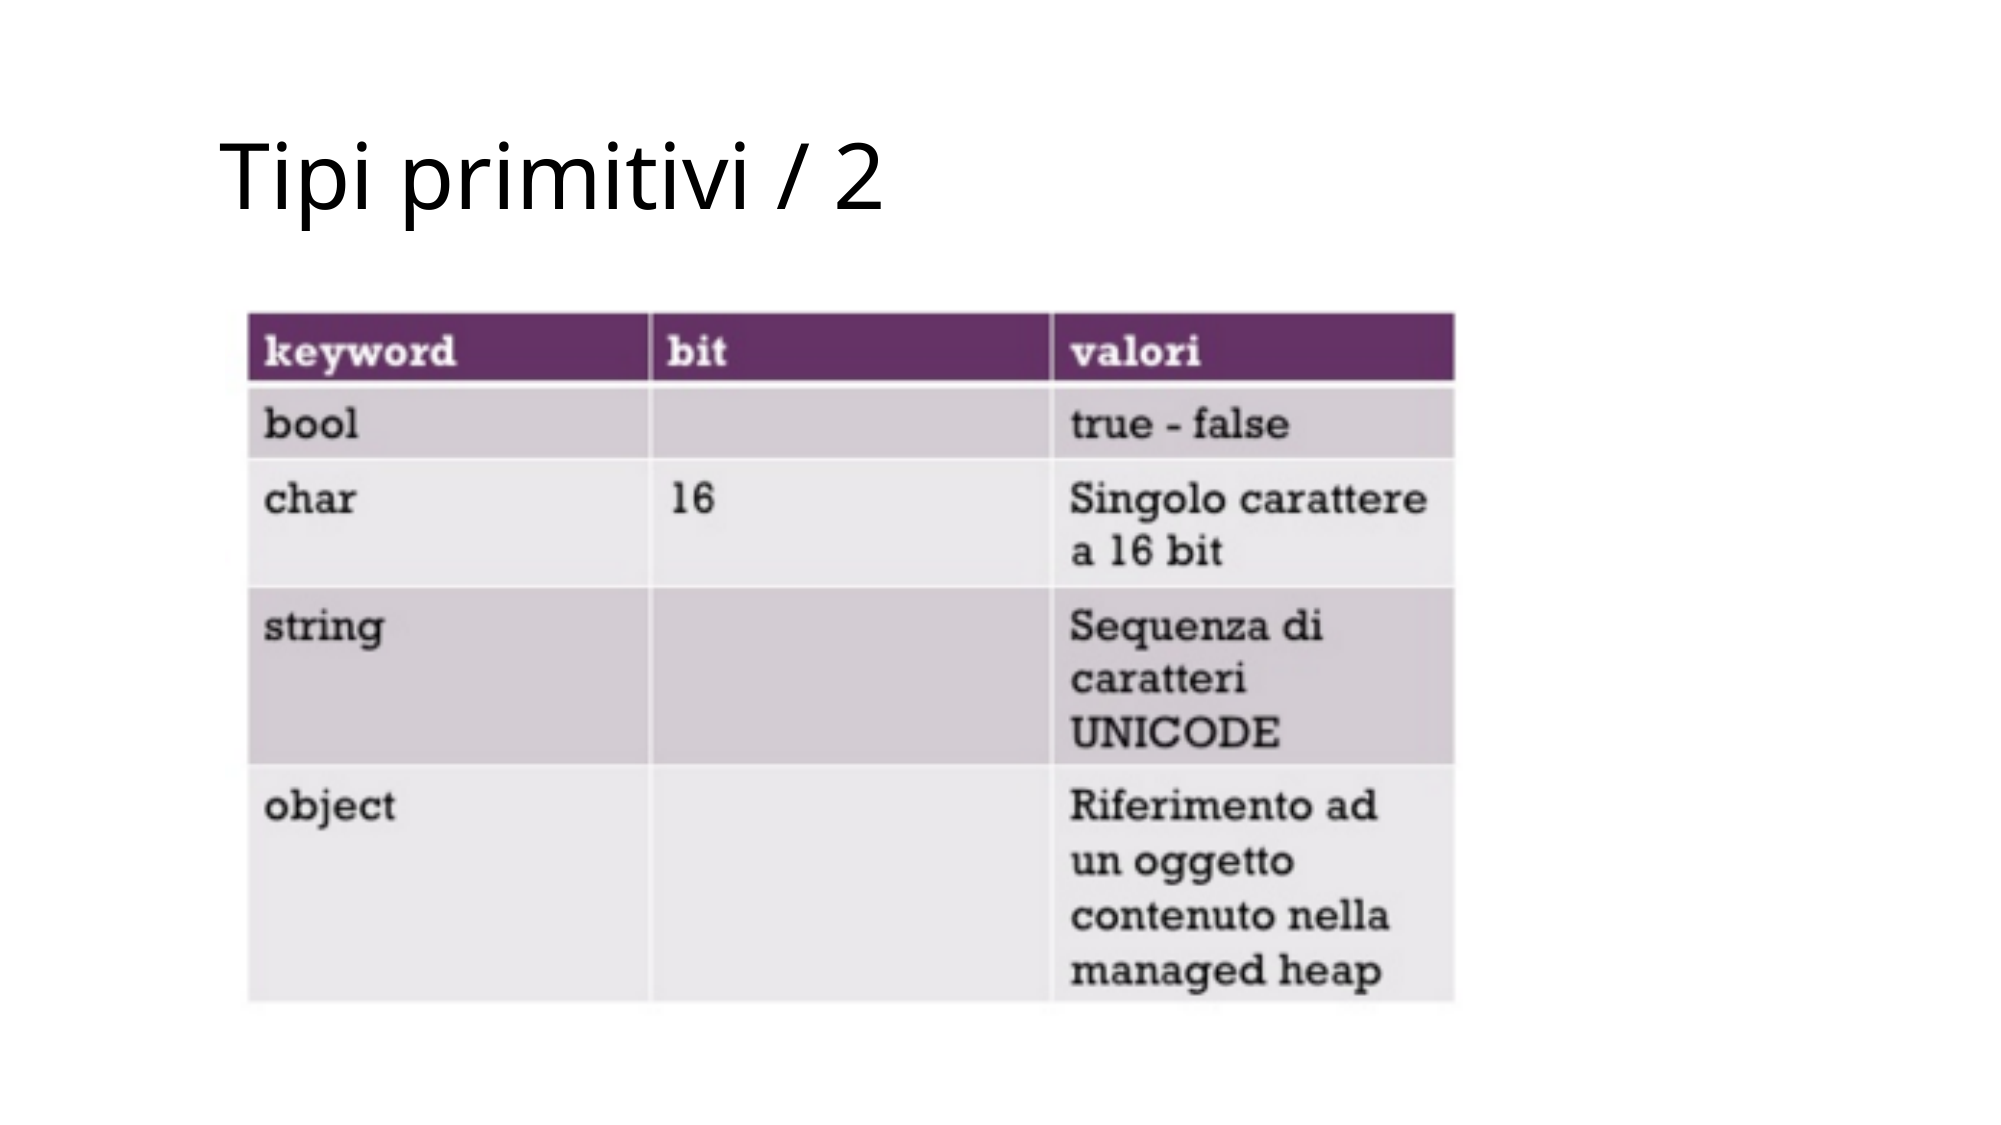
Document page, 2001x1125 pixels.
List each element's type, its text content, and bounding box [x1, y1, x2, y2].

picture [224, 280, 1465, 1016]
title Tipi primitivi / 2 [200, 24, 1800, 238]
